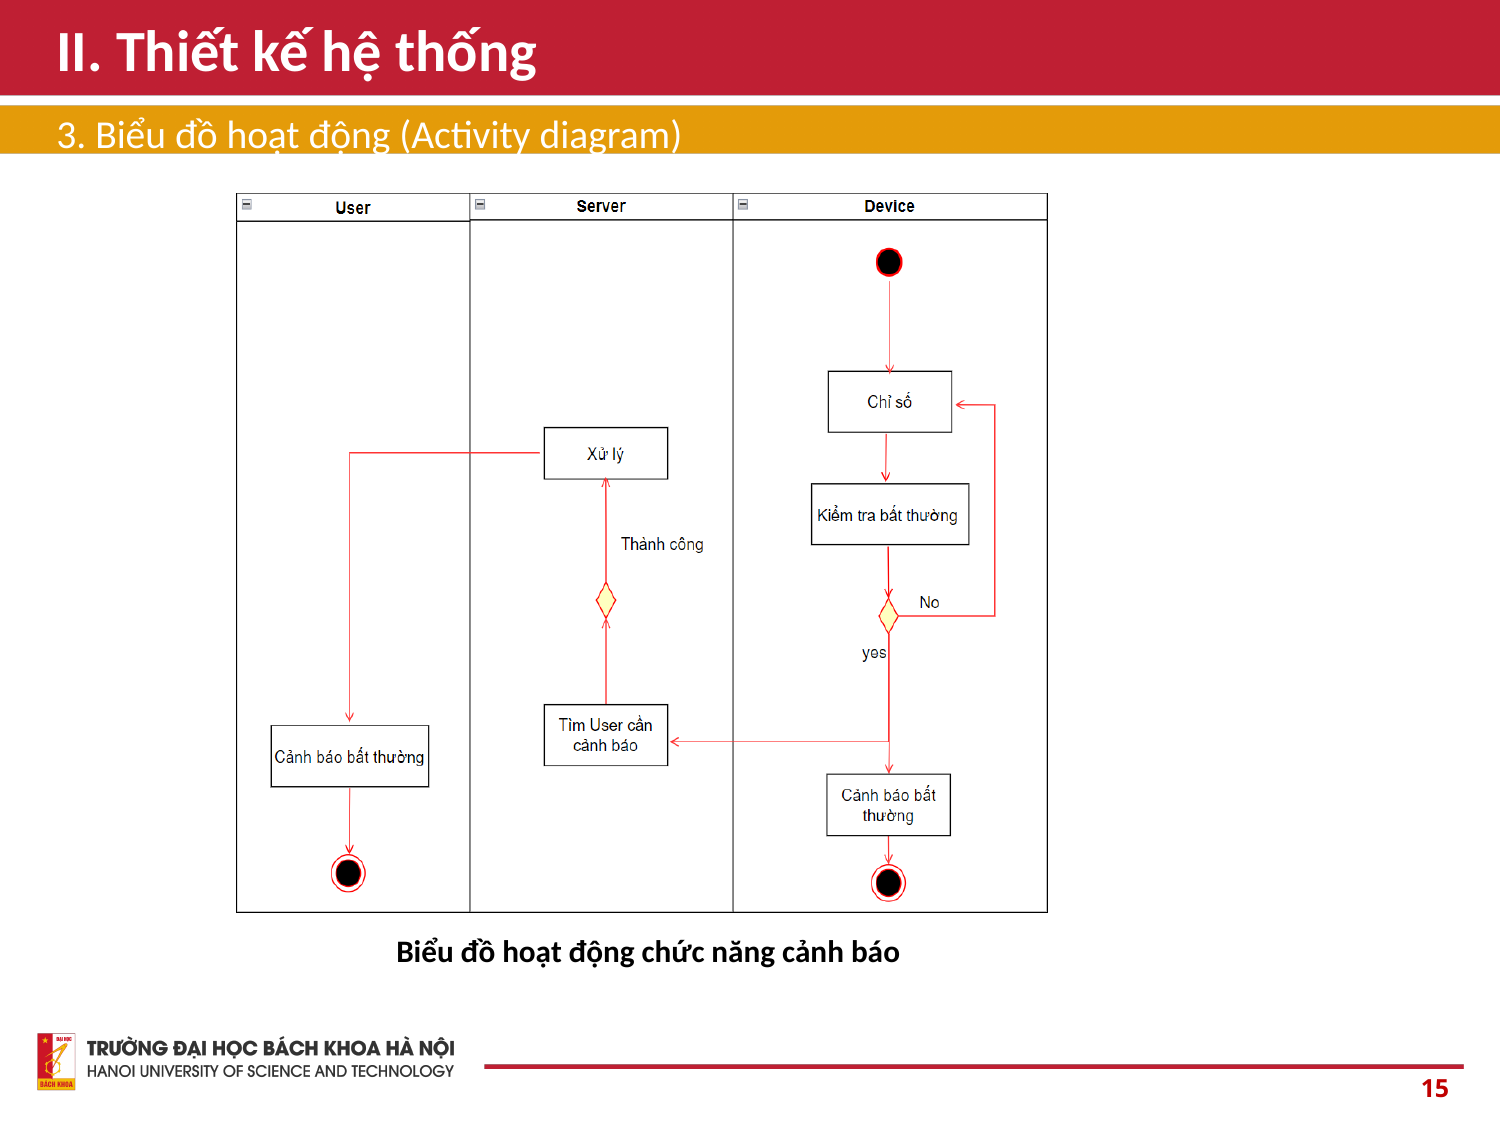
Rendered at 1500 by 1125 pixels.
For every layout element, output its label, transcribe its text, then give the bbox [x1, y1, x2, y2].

text_box 3. Biểu đồ hoạt động (Activity diagram) [41, 101, 1256, 164]
title II. Thiết kế hệ thống [41, 13, 1459, 85]
slide_number 15 [1126, 1065, 1464, 1125]
picture [0, 0, 1500, 1125]
text_box Biểu đồ hoạt động chức năng cảnh báo [220, 923, 1077, 976]
